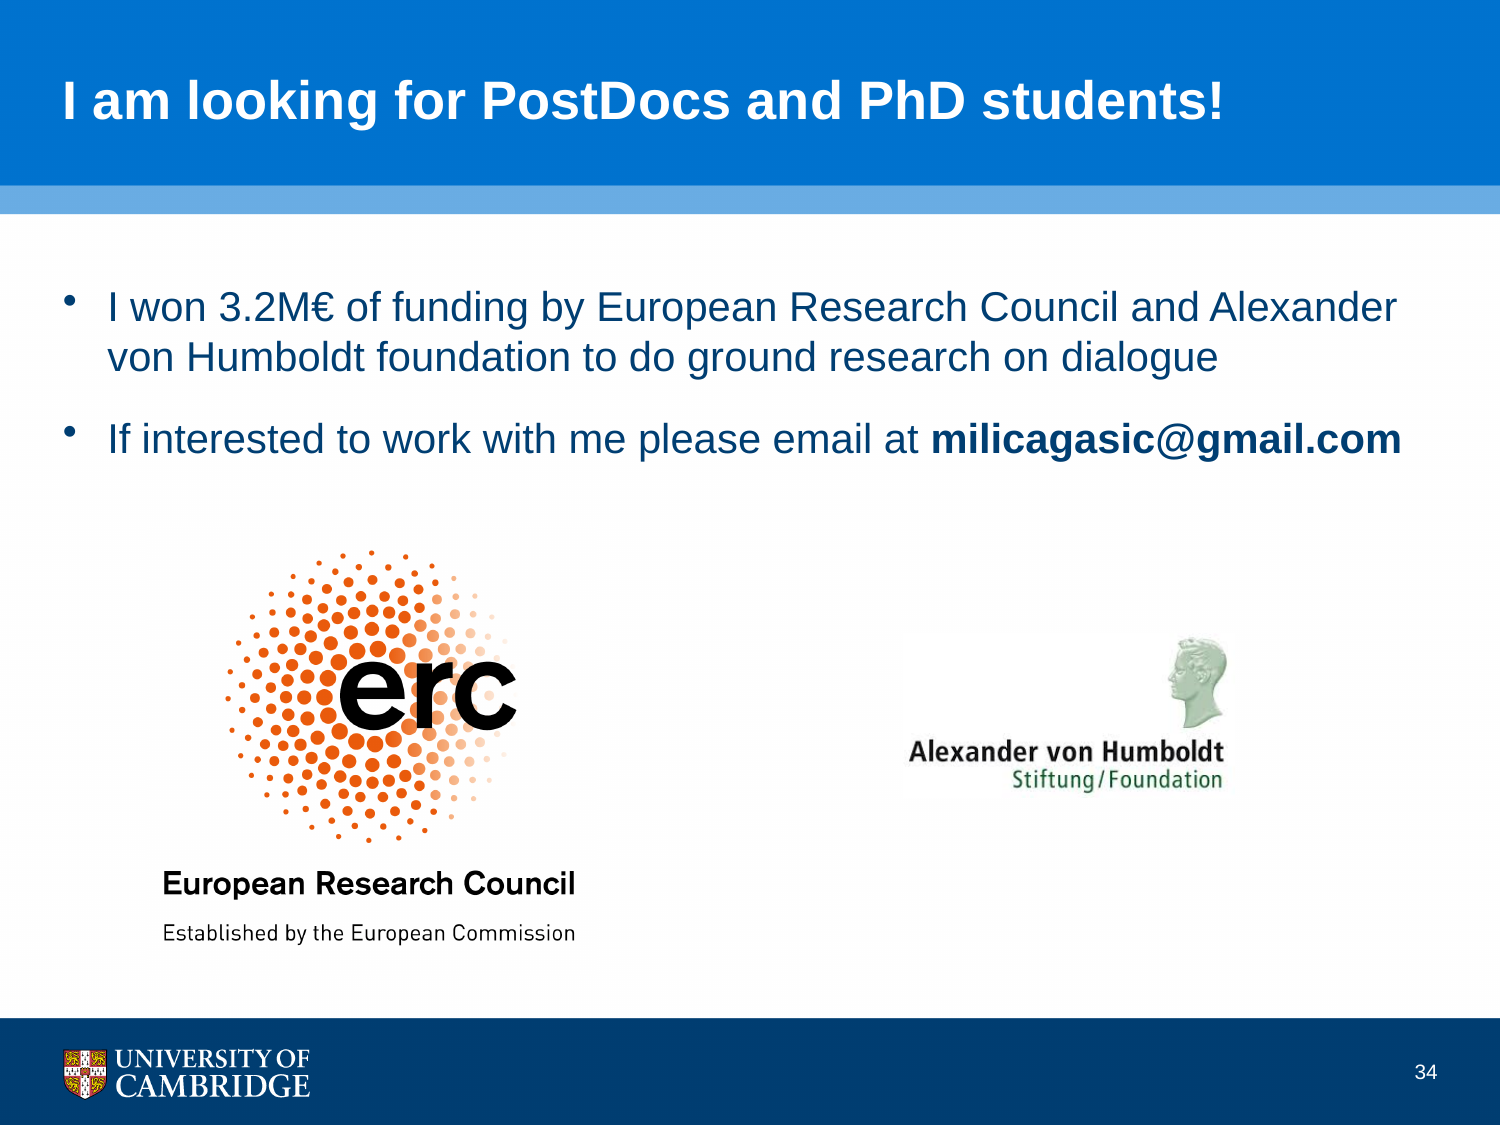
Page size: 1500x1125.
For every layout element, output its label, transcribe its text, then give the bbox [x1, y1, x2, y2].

picture [0, 0, 1500, 1125]
list I won 3.2M€ of funding by European Research Council and Alexander von Humboldt foundation to do ground research on dialogue If interested to work with me please email at milicagasic@gmail.com [63, 280, 1437, 948]
slide_number 34 [1289, 1058, 1438, 1088]
title I am looking for PostDocs and PhD students! [63, 65, 1437, 135]
